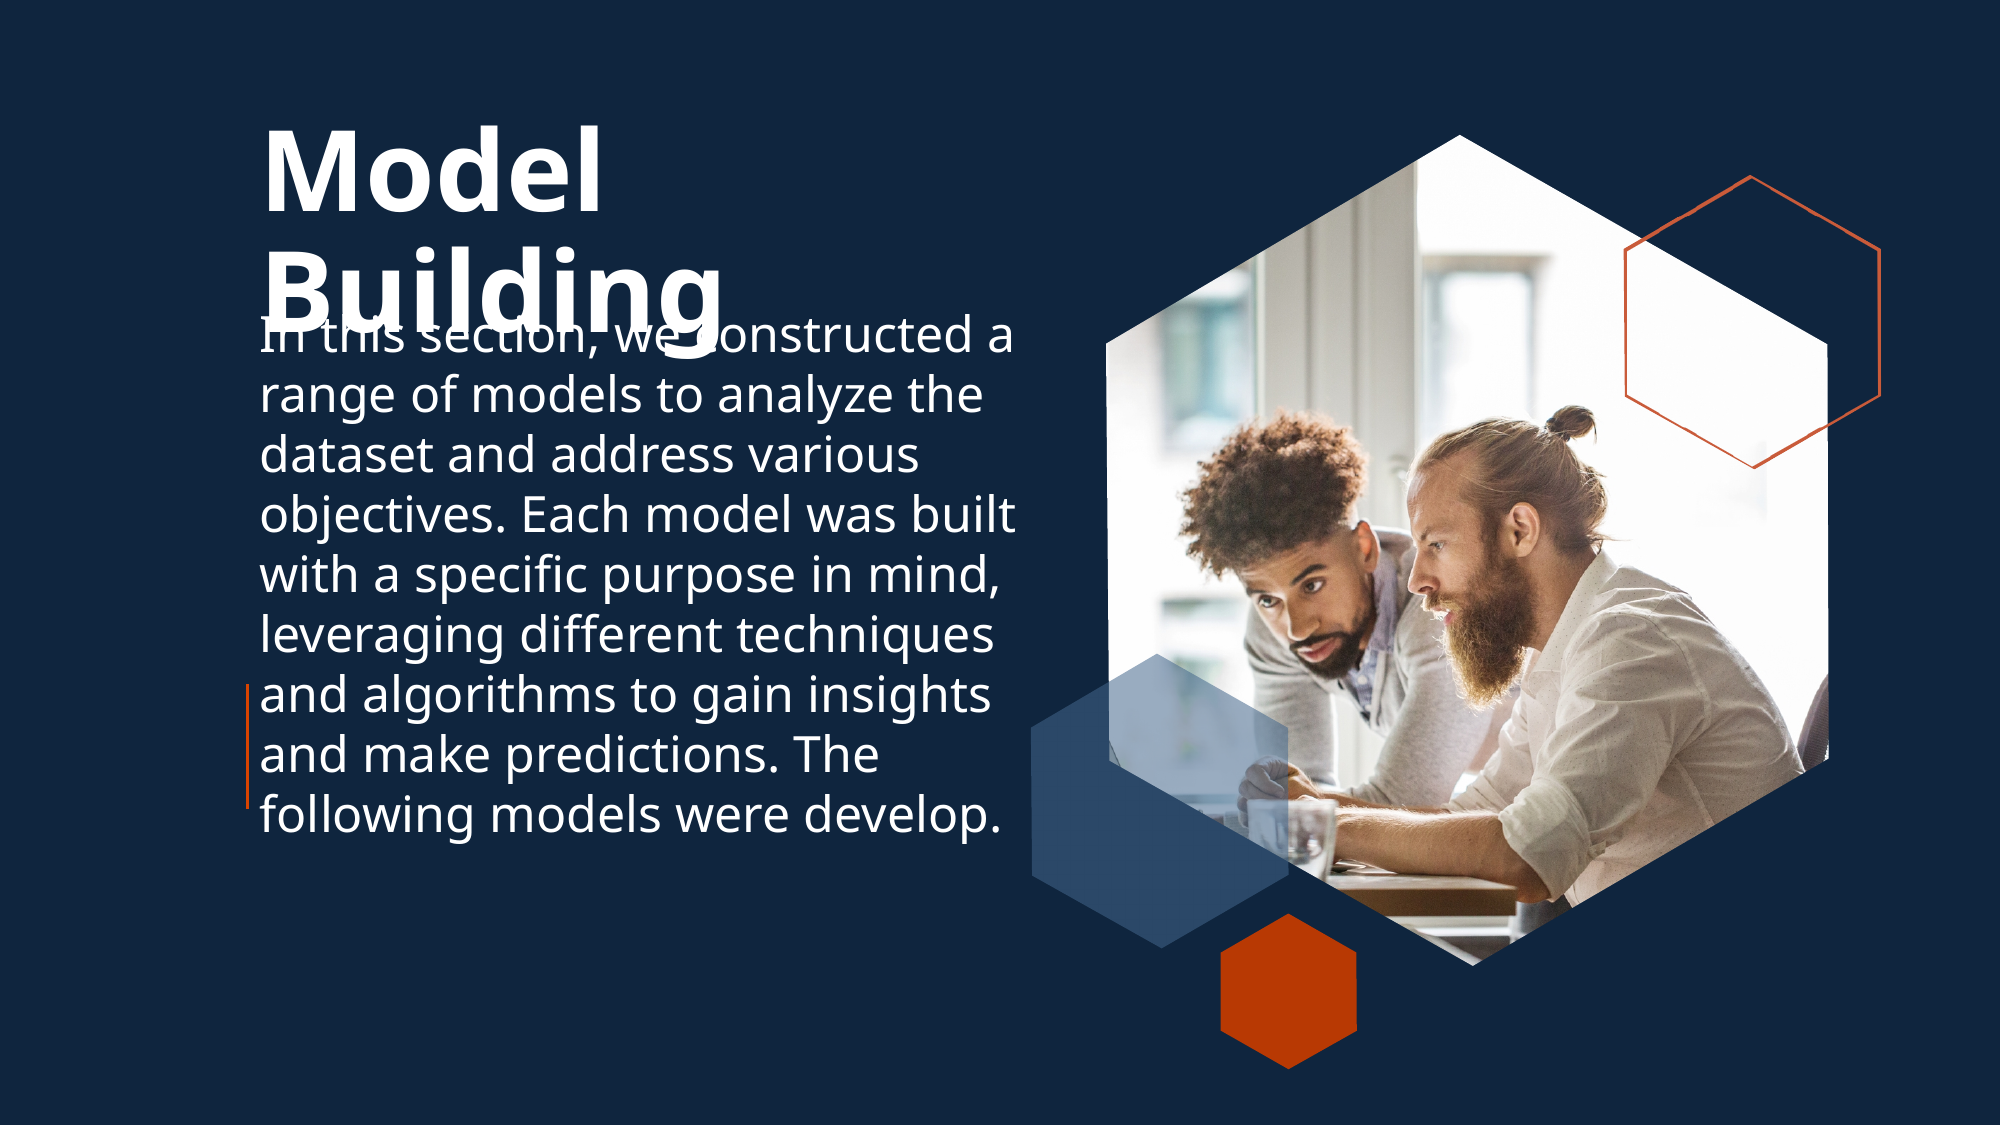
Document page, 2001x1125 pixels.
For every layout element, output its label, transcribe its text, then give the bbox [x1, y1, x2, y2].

list In this section, we constructed a range of models to analyze the dataset and address various objectives. Each model was built with a specific purpose in mind, leveraging different techniques and algorithms to gain insights and make predictions. The following models were develop. [244, 295, 1105, 966]
picture [1030, 134, 1882, 966]
title Model Building [244, 67, 1107, 295]
